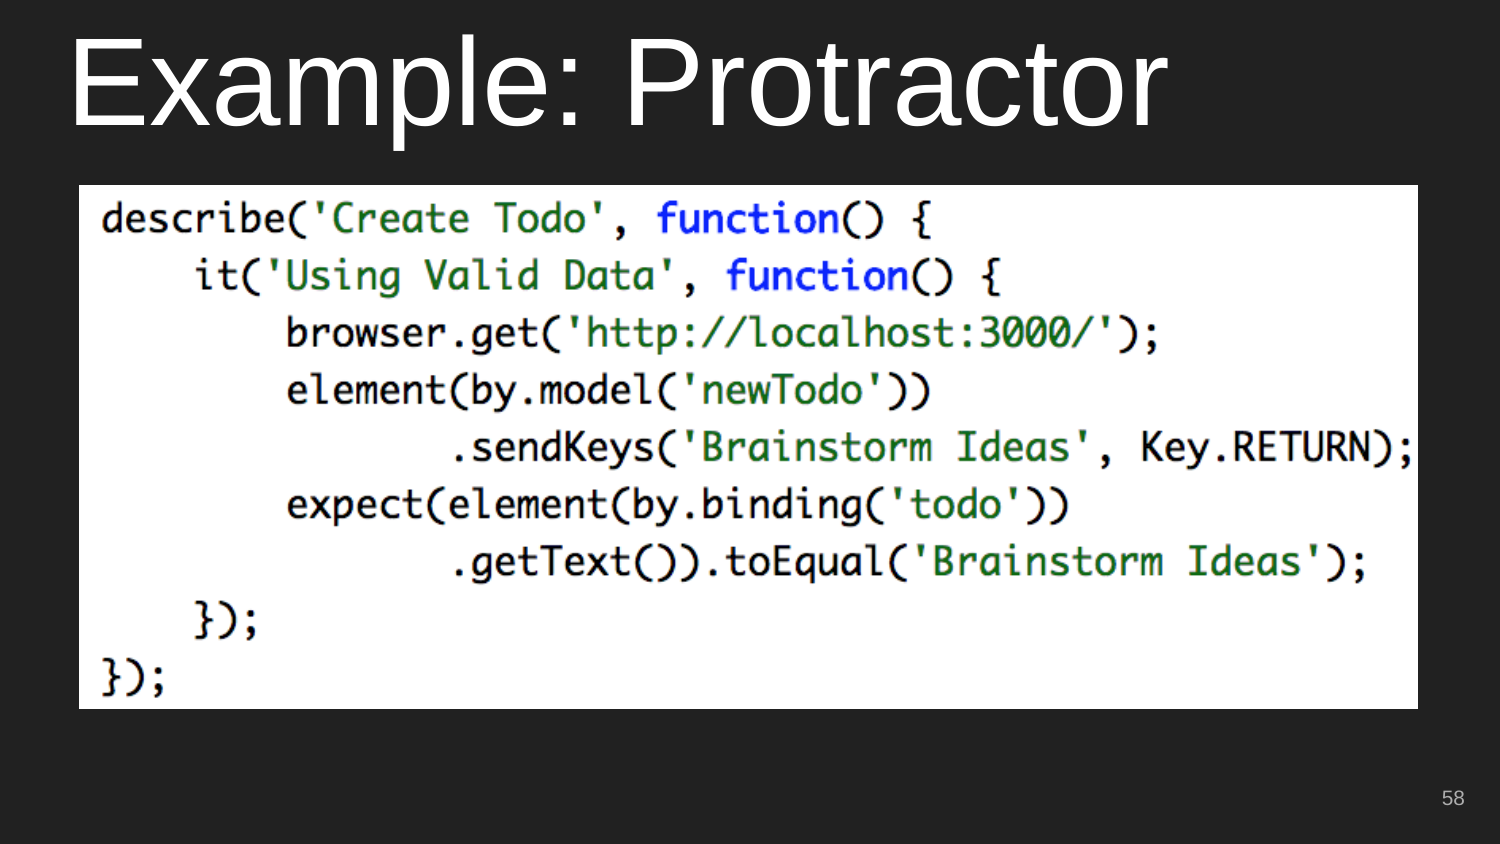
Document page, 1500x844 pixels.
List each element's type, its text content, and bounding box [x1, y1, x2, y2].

picture [79, 185, 1418, 710]
title Example: Protractor [51, 6, 1449, 145]
slide_number ‹#› [1389, 764, 1480, 830]
